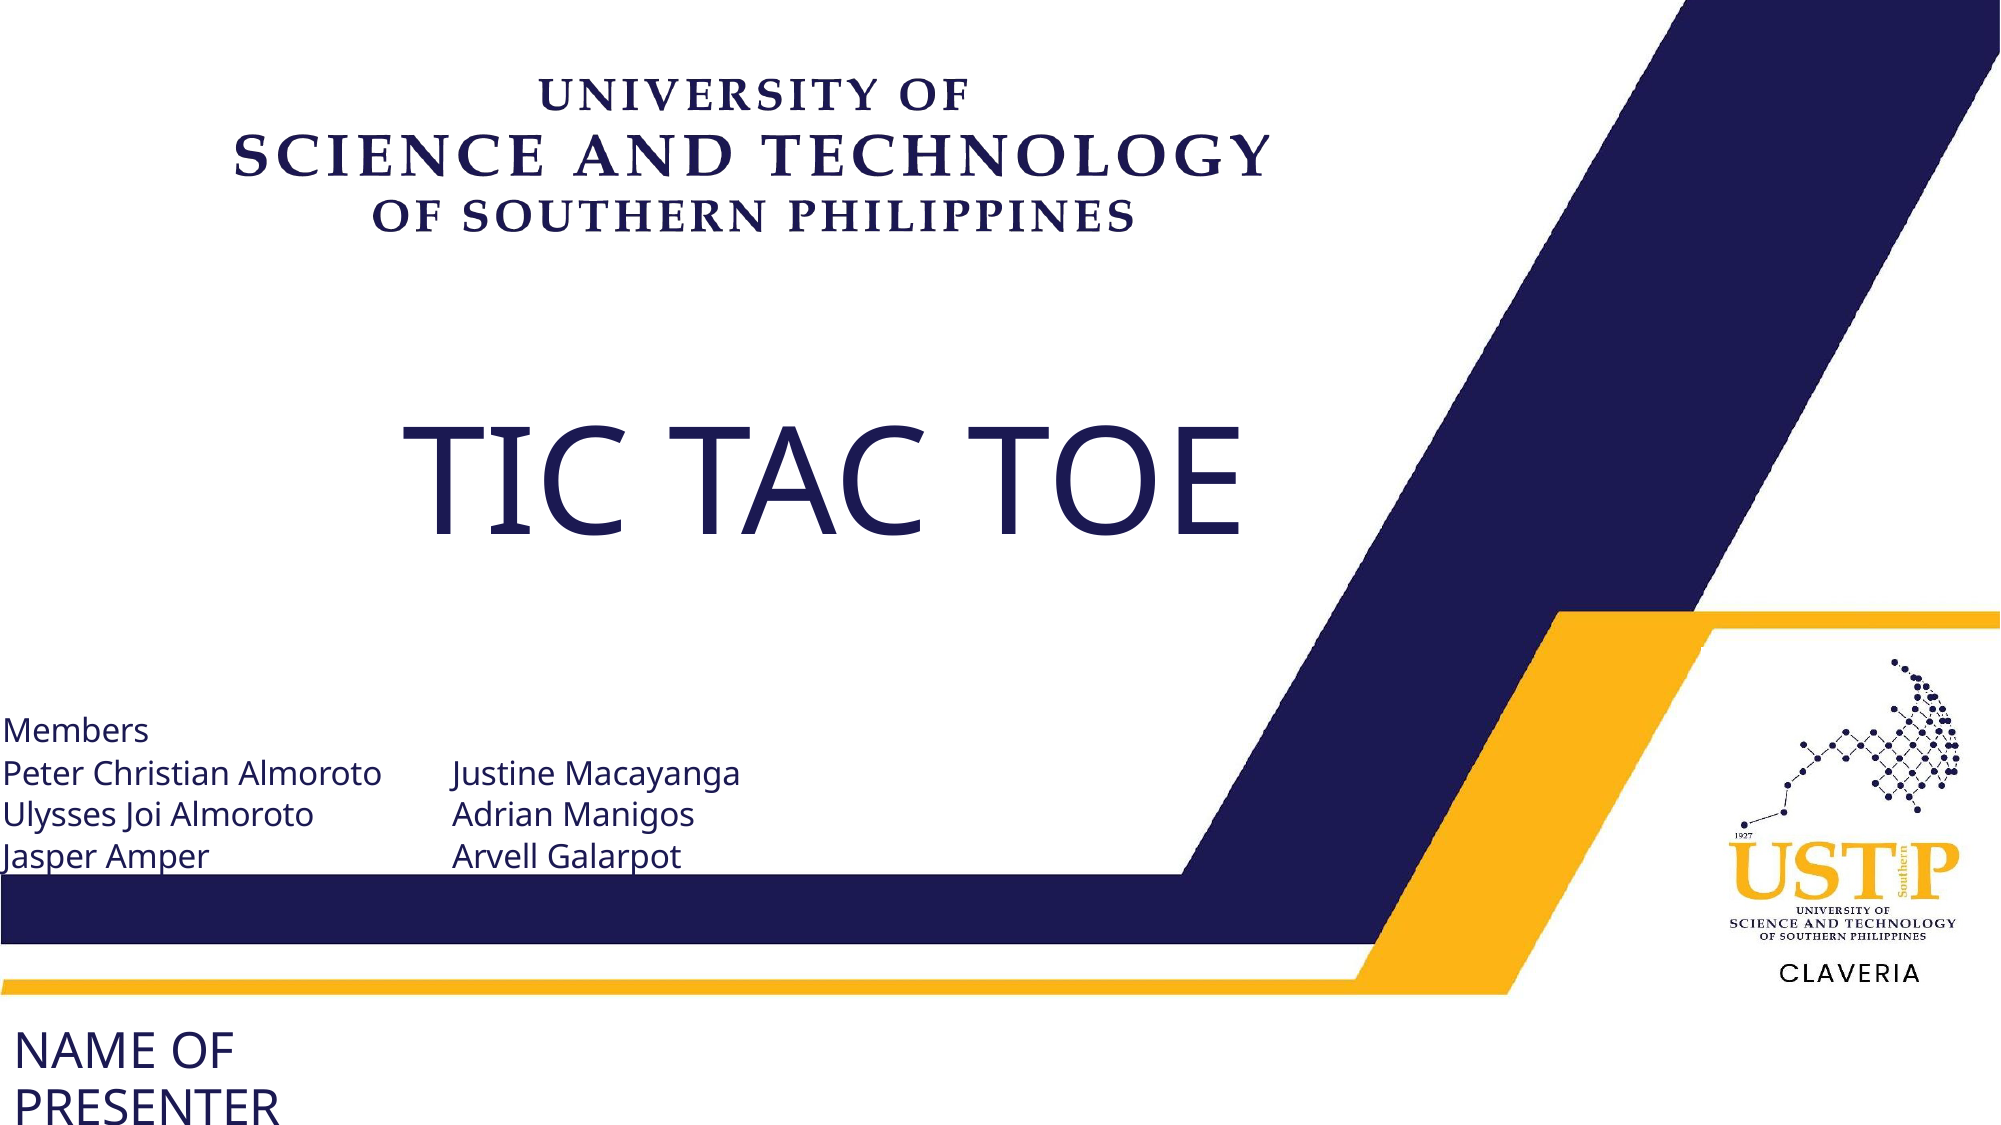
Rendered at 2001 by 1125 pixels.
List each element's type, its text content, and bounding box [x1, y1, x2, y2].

text_box NAME OF PRESENTER Designation [11, 1018, 503, 1125]
text_box Members Peter Christian Almoroto Justine Macayanga Ulysses Joi Almoroto Adrian Manigos Jasper Amper Arvell Galarpot [0, 707, 869, 876]
picture [0, 0, 2000, 1002]
title TIC TAC TOE [399, 382, 1269, 573]
